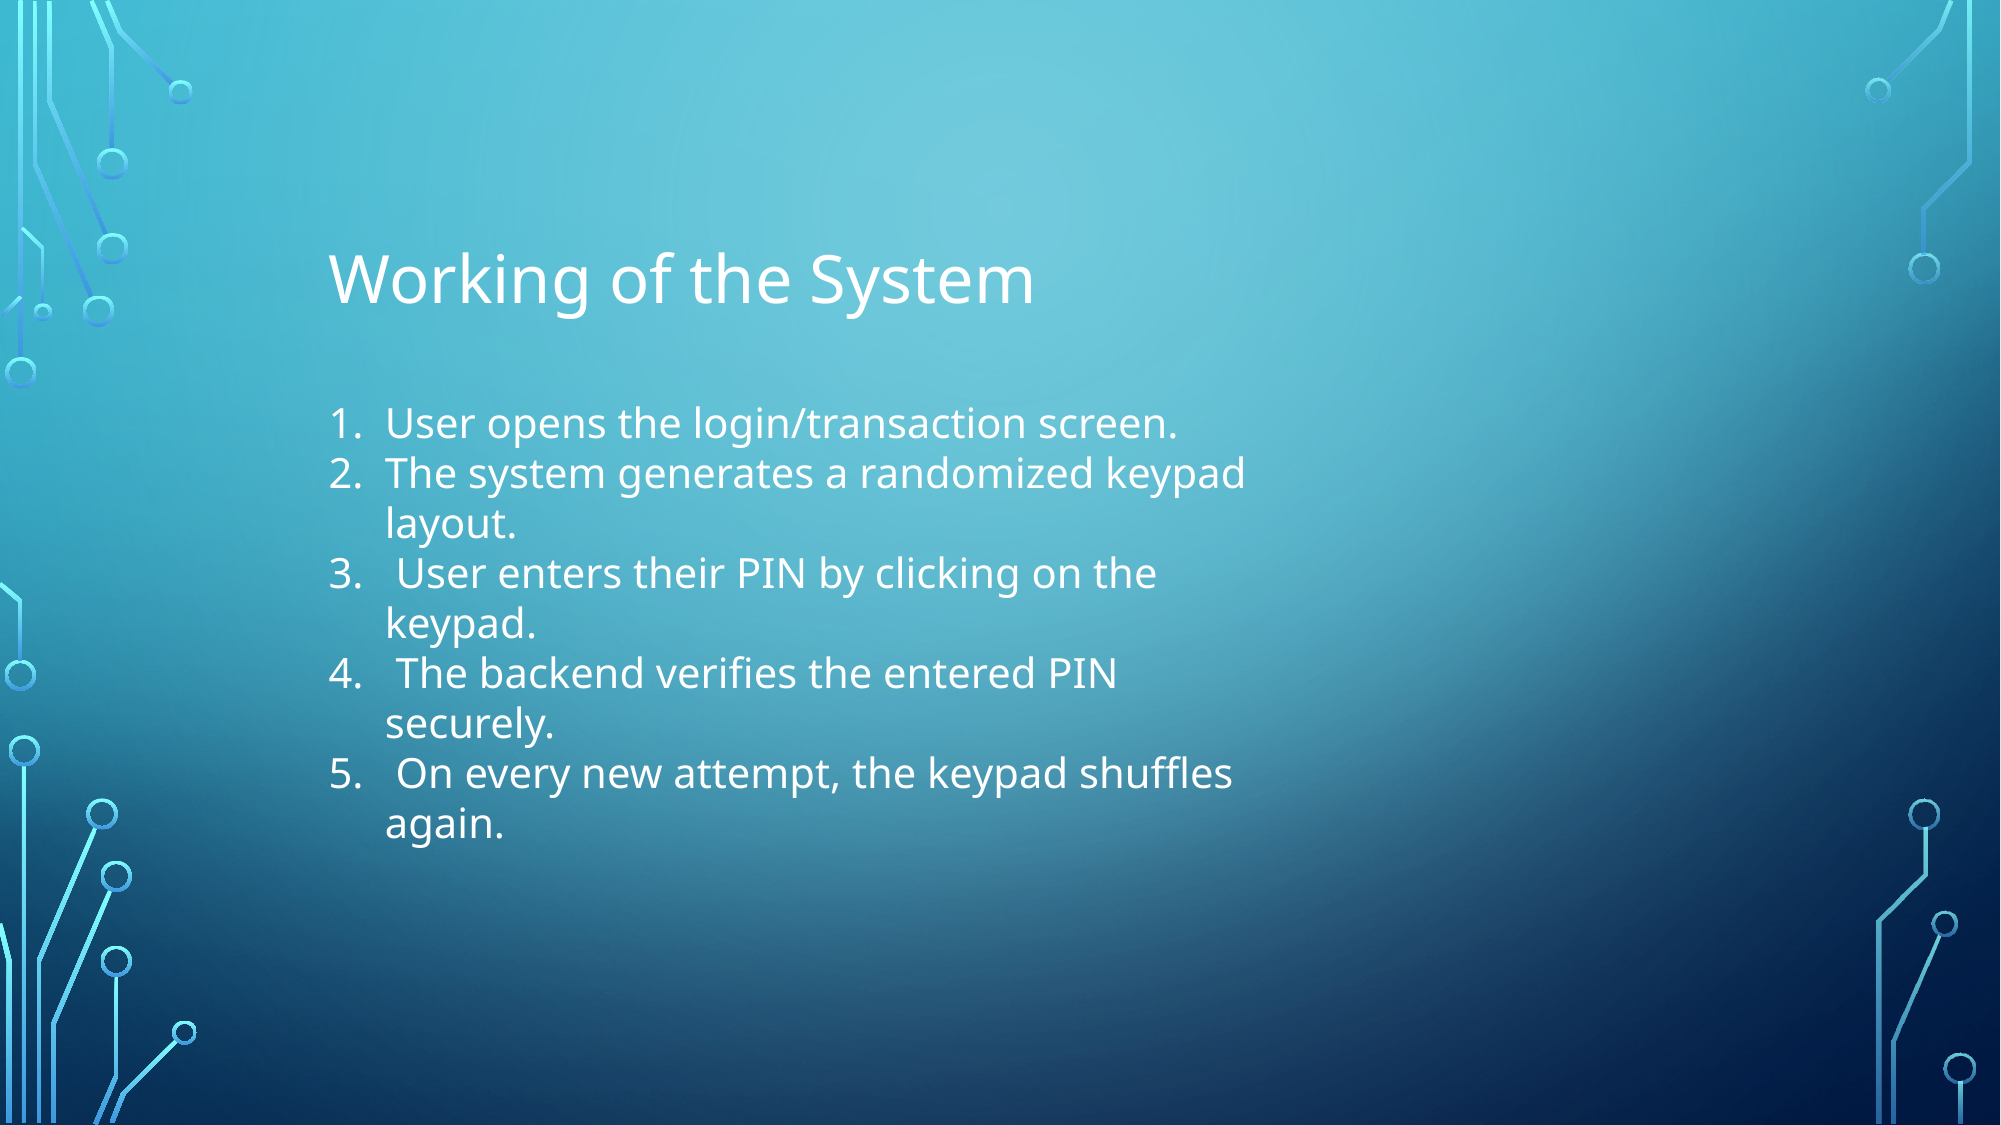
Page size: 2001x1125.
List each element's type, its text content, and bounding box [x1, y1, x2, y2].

text_box Working of the System User opens the login/transaction screen. The system generates a randomized keypad layout. User enters their PIN by clicking on the keypad. The backend verifies the entered PIN securely. On every new attempt, the keypad shuffles again. [313, 229, 1315, 855]
